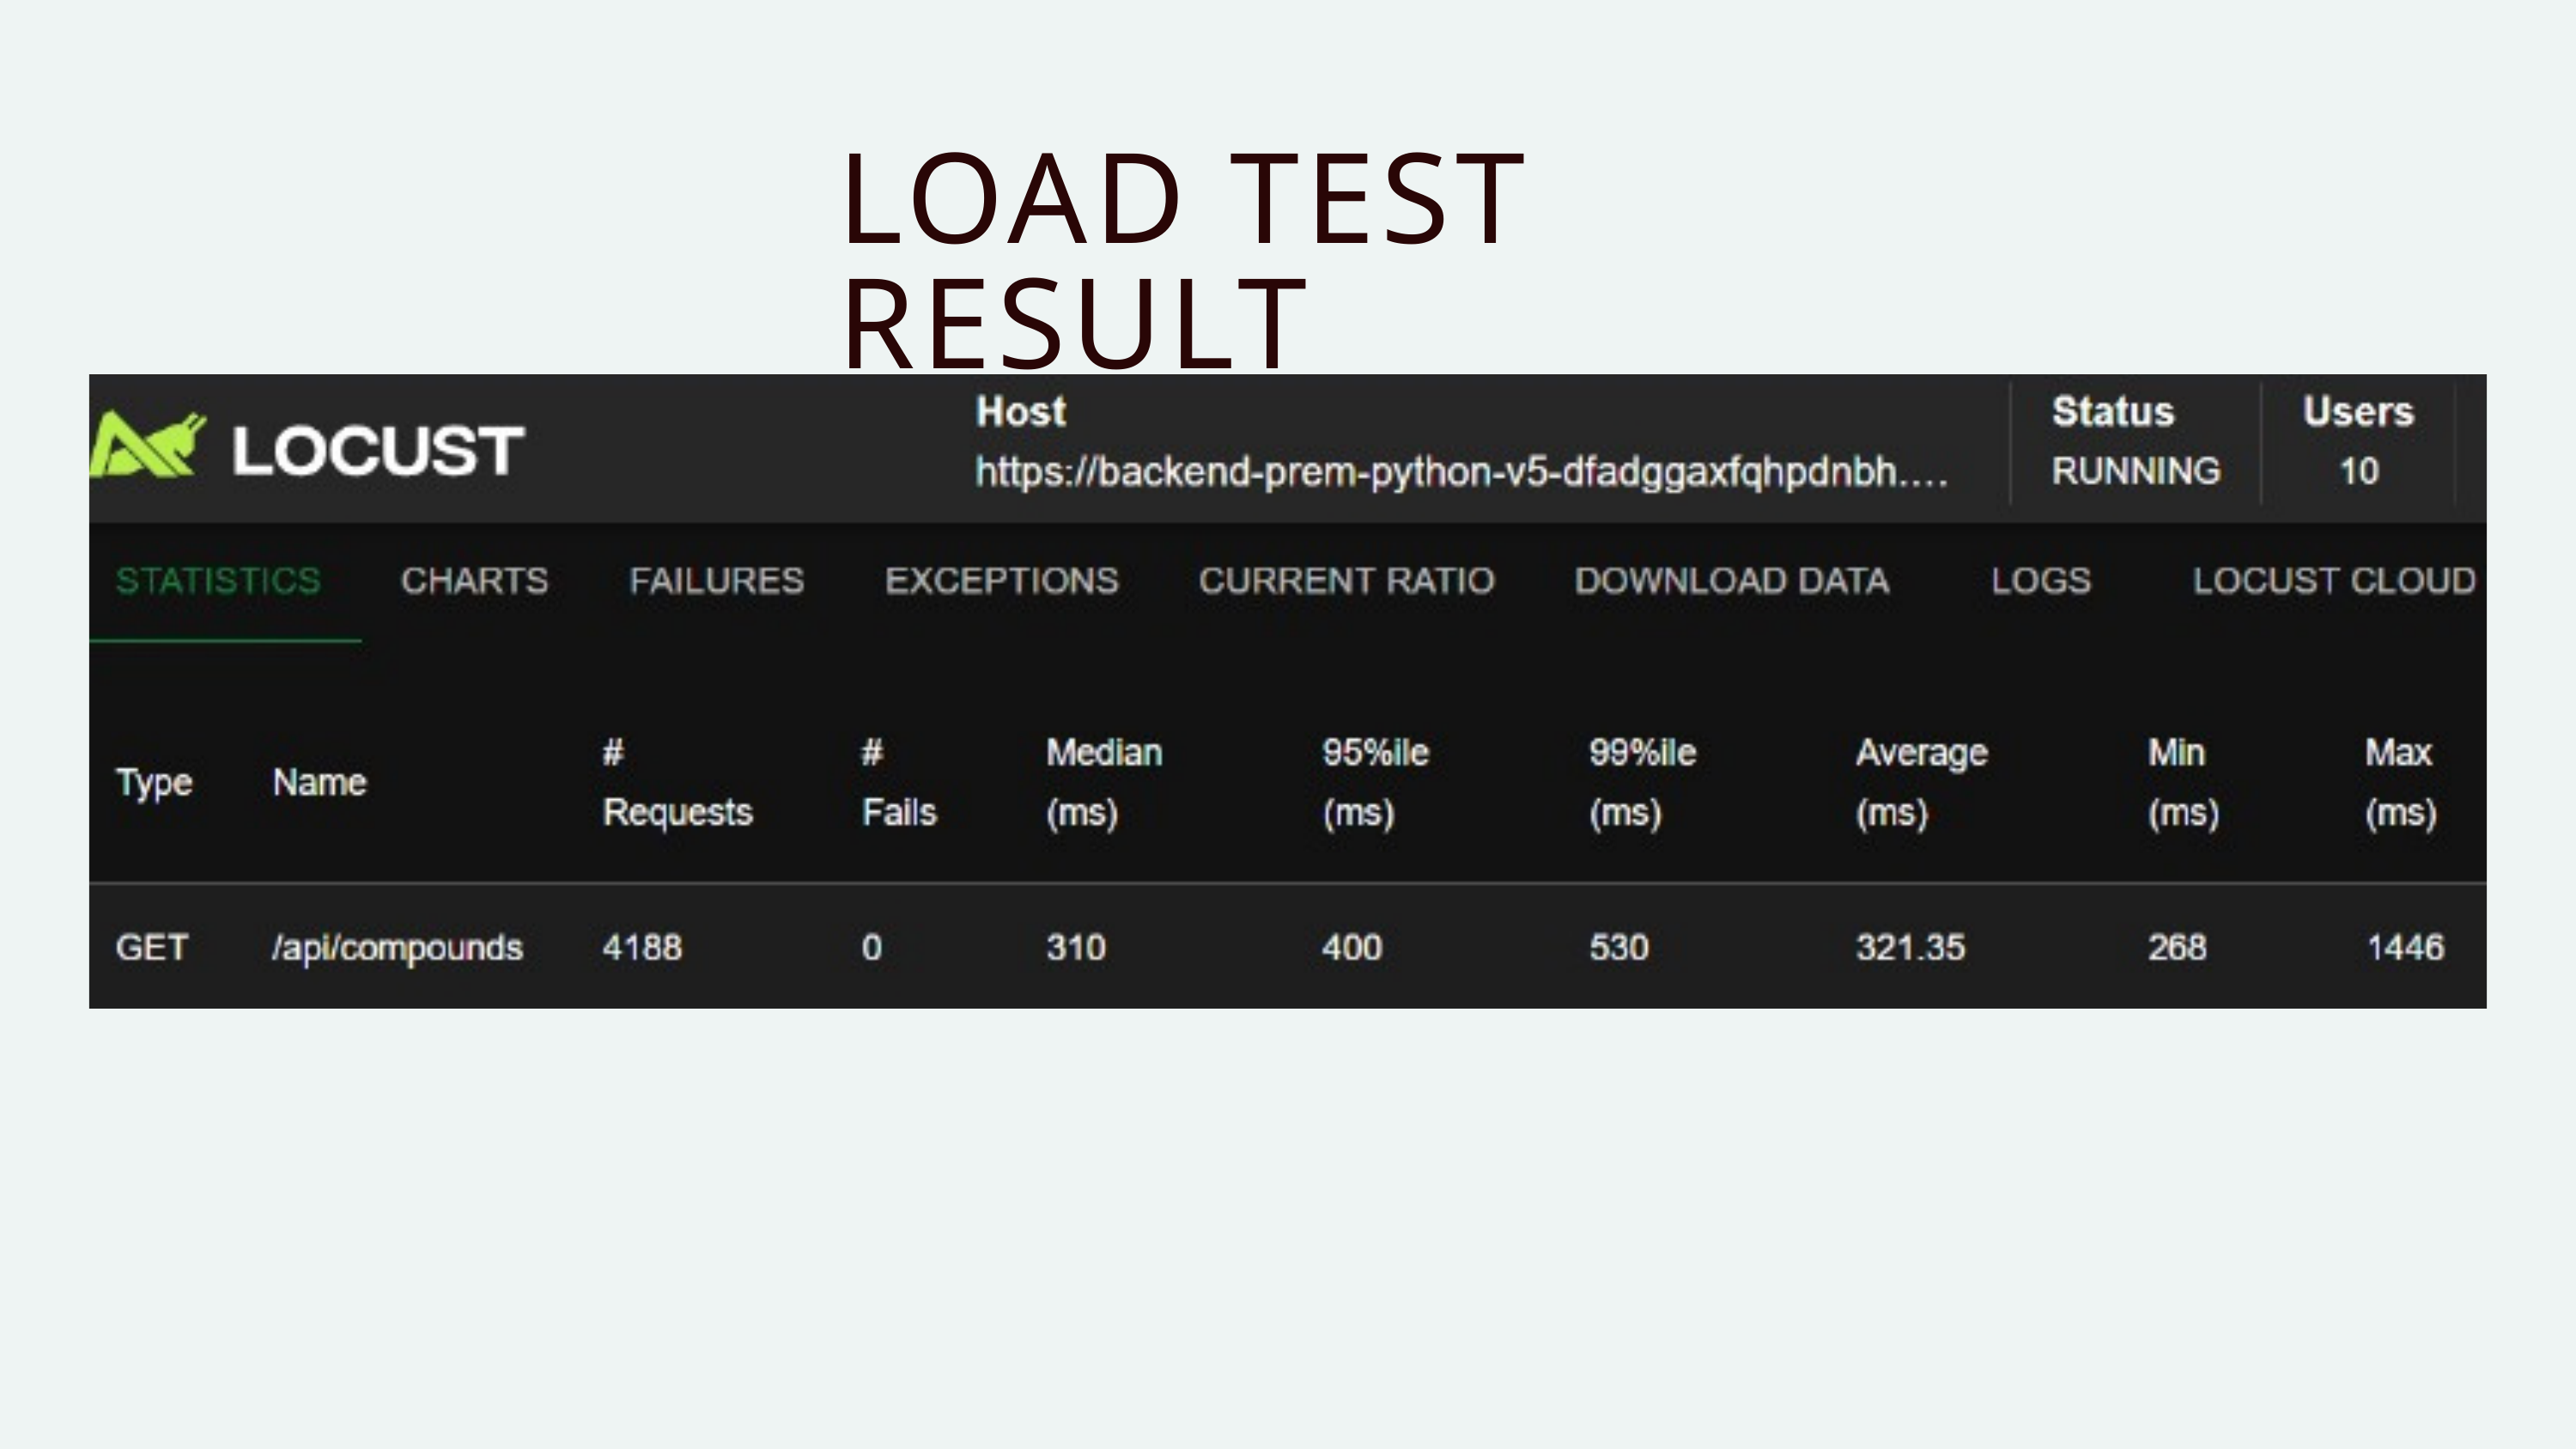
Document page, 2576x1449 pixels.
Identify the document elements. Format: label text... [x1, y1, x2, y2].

text_box [88, 374, 2488, 1009]
text_box LOAD TEST RESULT [837, 143, 1739, 394]
